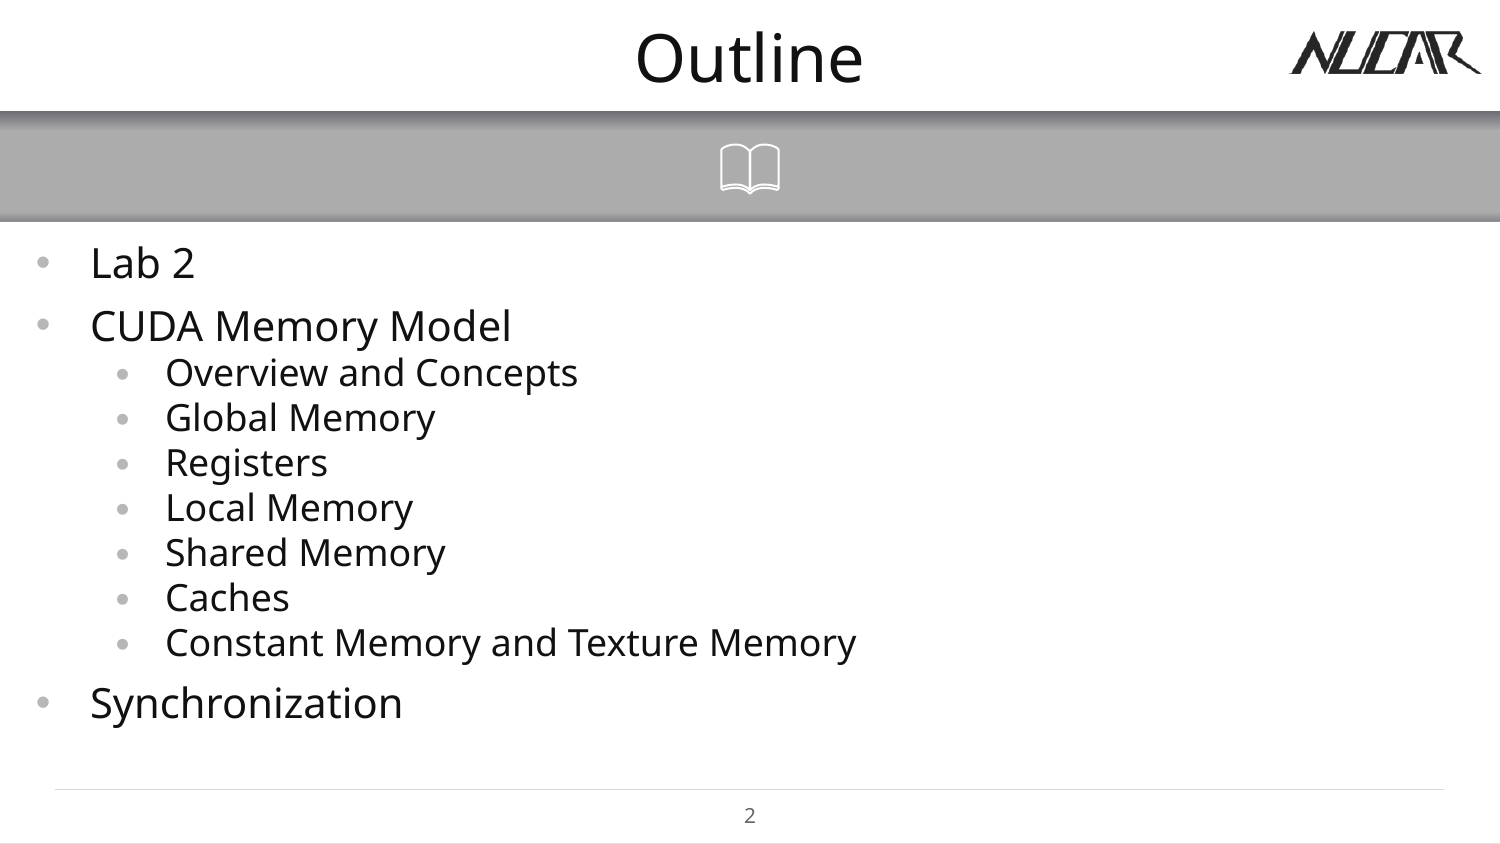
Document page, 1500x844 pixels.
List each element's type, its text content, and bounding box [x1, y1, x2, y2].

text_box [721, 144, 779, 194]
title Outline [97, 0, 1403, 111]
slide_number 2 [97, 789, 1403, 844]
list Lab 2 CUDA Memory Model Overview and Concepts Global Memory Registers Local Memory Shared Memory Caches Constant Memory and Texture Memory Synchronization [0, 221, 1500, 735]
